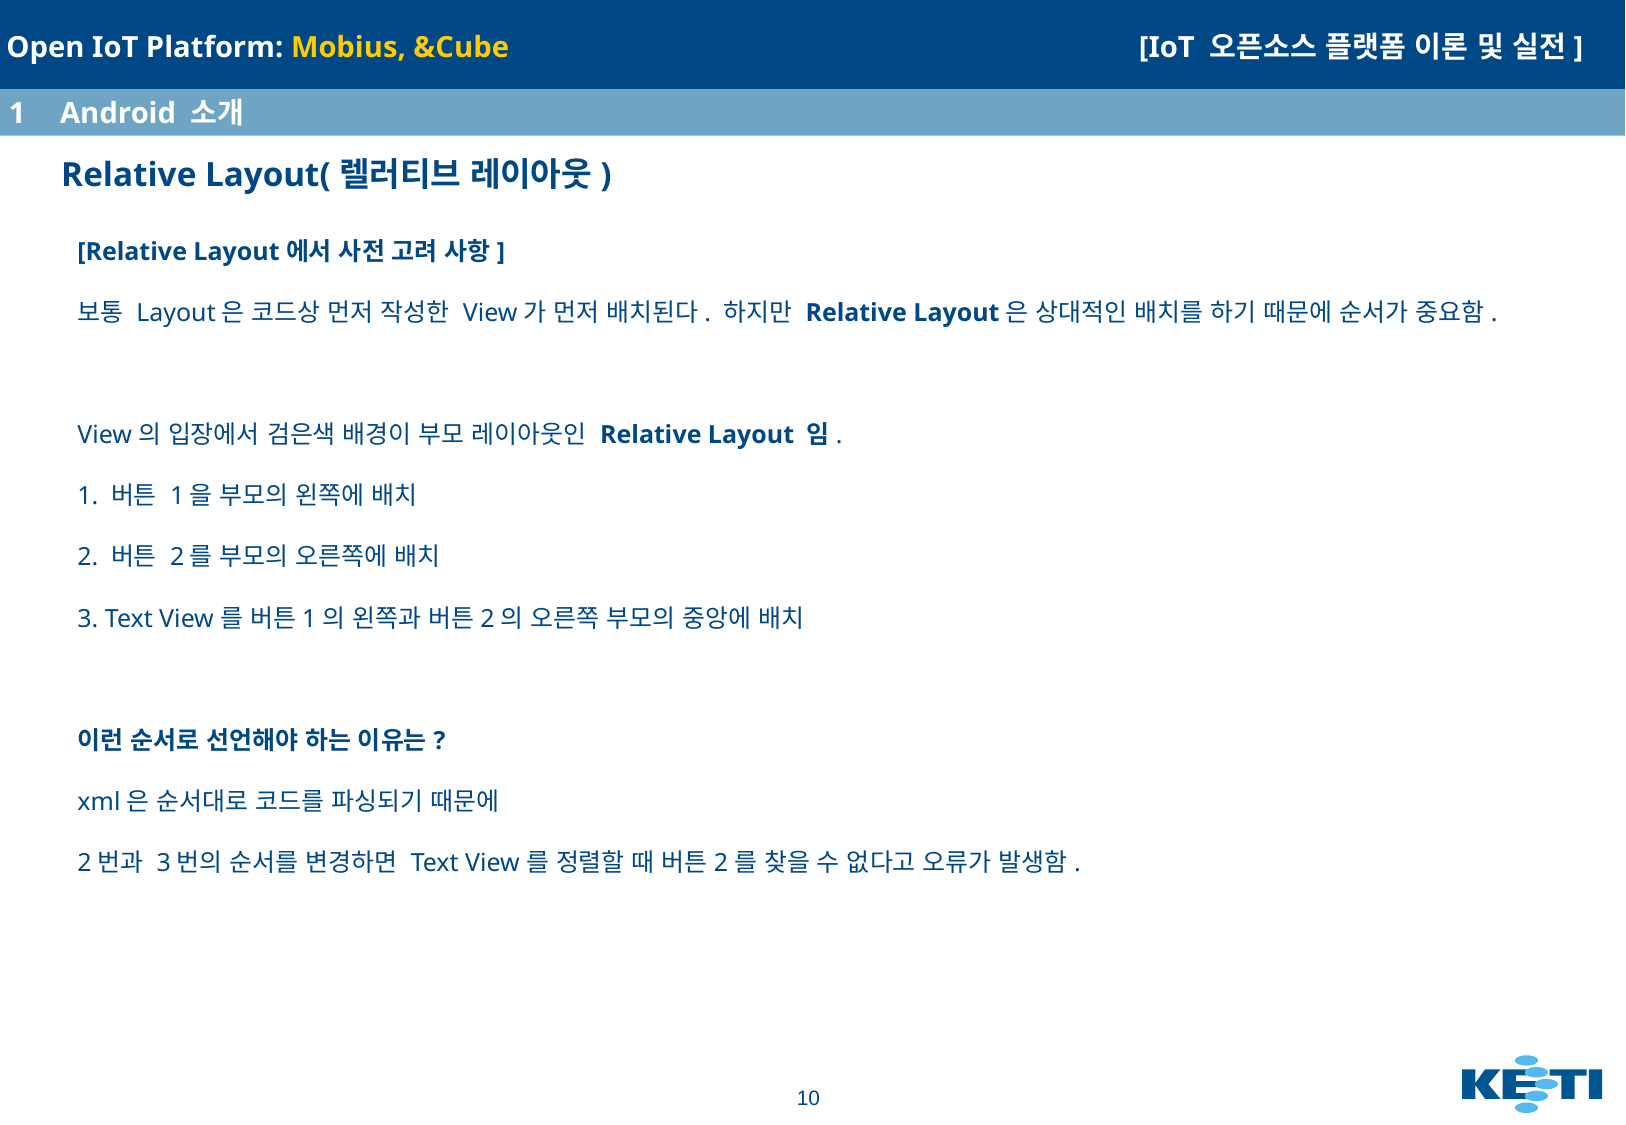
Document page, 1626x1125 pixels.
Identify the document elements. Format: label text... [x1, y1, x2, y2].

text_box 1 Android 소개 [0, 94, 1575, 130]
list [Relative Layout에서 사전 고려 사항] 보통 Layout은 코드상 먼저 작성한 View가 먼저 배치된다. 하지만 Relative Layout은 상대적인 배치를 하기 때문에 순서가 중요함. View의 입장에서 검은색 배경이 부모 레이아웃인 Relative Layout 임. 1. 버튼 1을 부모의 왼쪽에 배치 2. 버튼 2를 부모의 오른쪽에 배치 3. Text View를 버튼1의 왼쪽과 버튼2의 오른쪽 부모의 중앙에 배치 이런 순서로 선언해야 하는 이유는? xml은 순서대로 코드를 파싱되기 때문에 2번과 3번의 순서를 변경하면 Text View를 정렬할 때 버튼2를 찾을 수 없다고 오류가 발생함. [62, 219, 1563, 1050]
title Relative Layout(렐러티브 레이아웃) [61, 152, 1563, 194]
